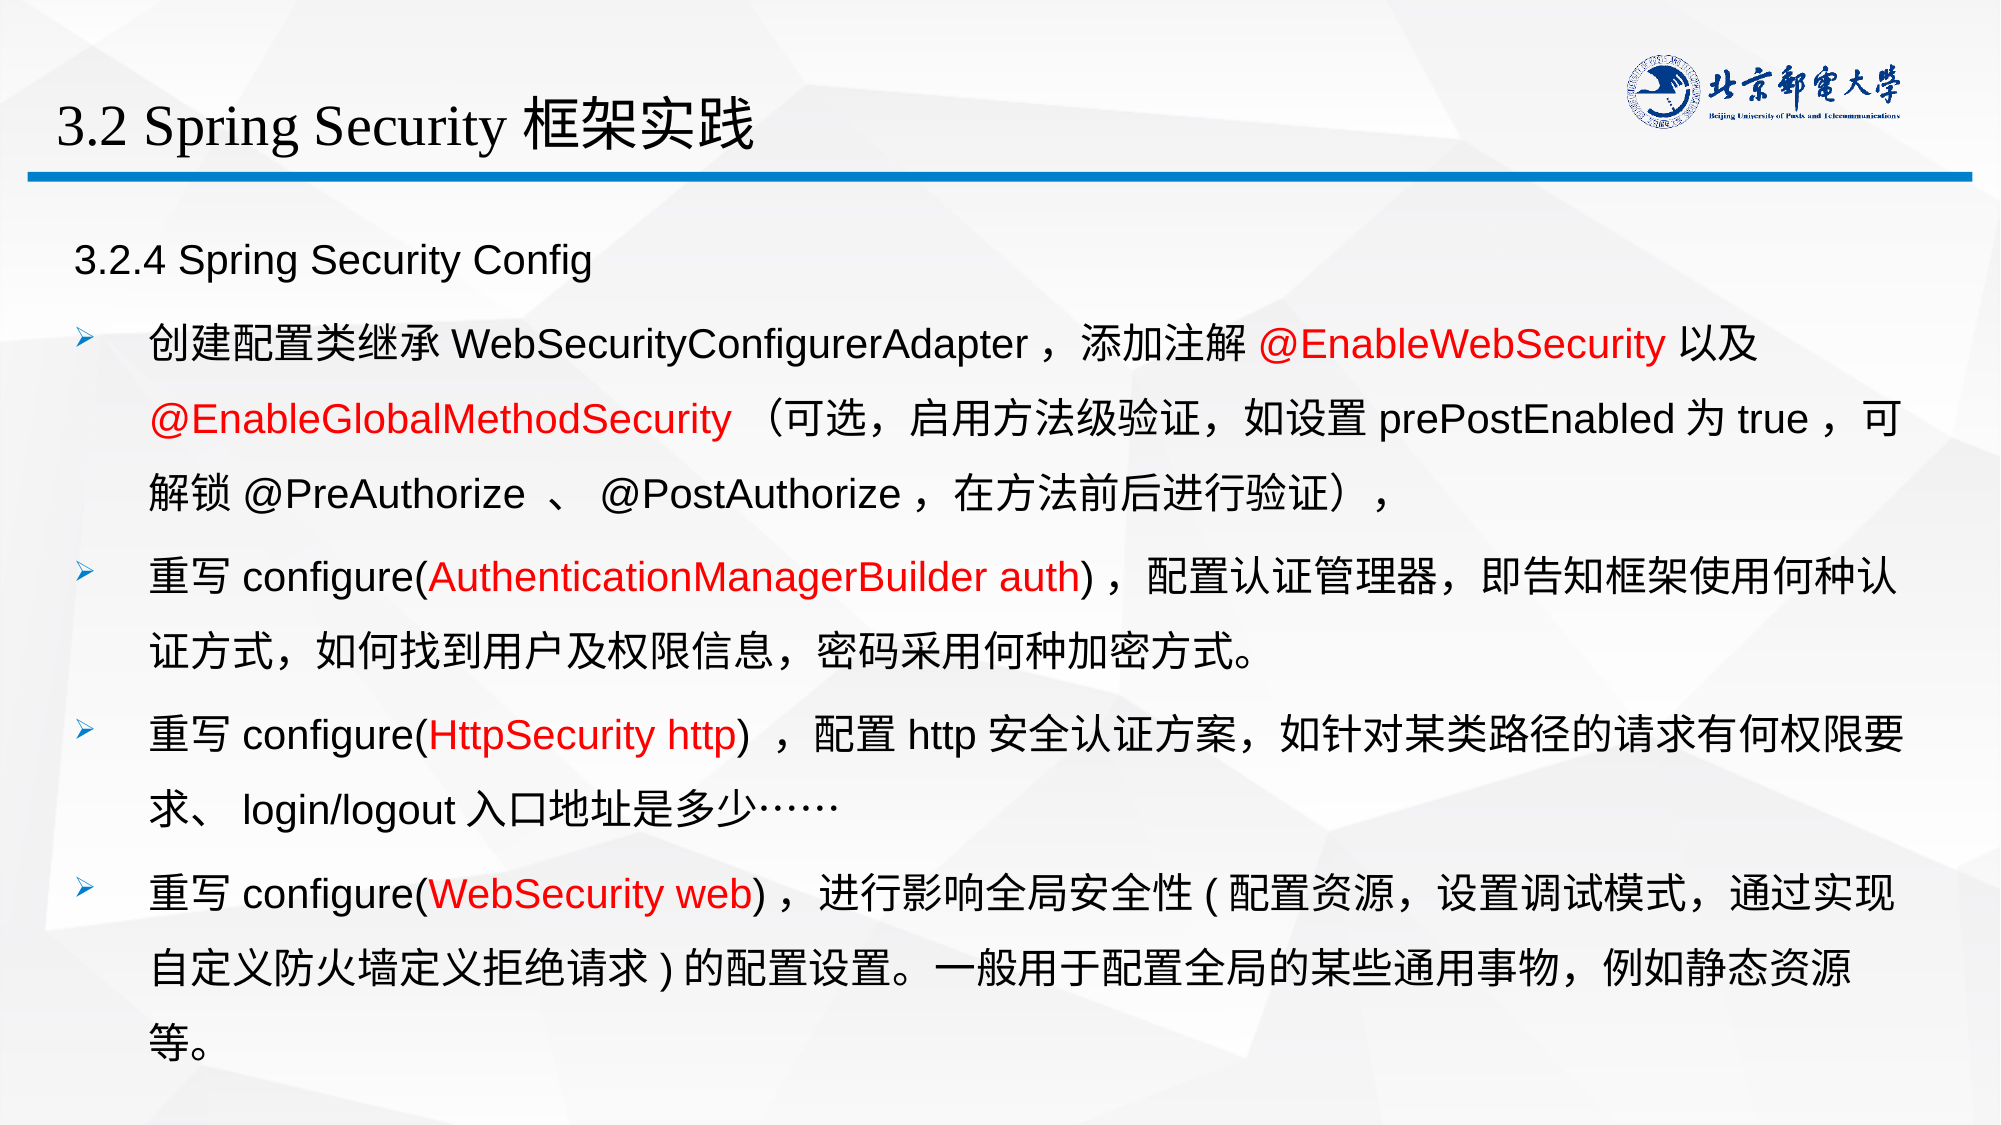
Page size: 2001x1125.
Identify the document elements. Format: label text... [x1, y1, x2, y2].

text_box 3.2.4 Spring Security Config 创建配置类继承WebSecurityConfigurerAdapter，添加注解@EnableWebSecurity以及@EnableGlobalMethodSecurity（可选，启用方法级验证，如设置prePostEnabled为true，可解锁@PreAuthorize 、@PostAuthorize，在方法前后进行验证）， 重写configure(AuthenticationManagerBuilder auth)，配置认证管理器，即告知框架使用何种认证方式，如何找到用户及权限信息，密码采用何种加密方式。 重写configure(HttpSecurity http) ，配置http安全认证方案，如针对某类路径的请求有何权限要求、login/logout入口地址是多少…… 重写configure(WebSecurity web)，进行影响全局安全性(配置资源，设置调试模式，通过实现自定义防火墙定义拒绝请求)的配置设置。一般用于配置全局的某些通用事物，例如静态资源等。 [40, 200, 1936, 1074]
title 3.2 Spring Security框架实践 [41, 52, 1188, 200]
picture [0, 0, 2000, 1125]
